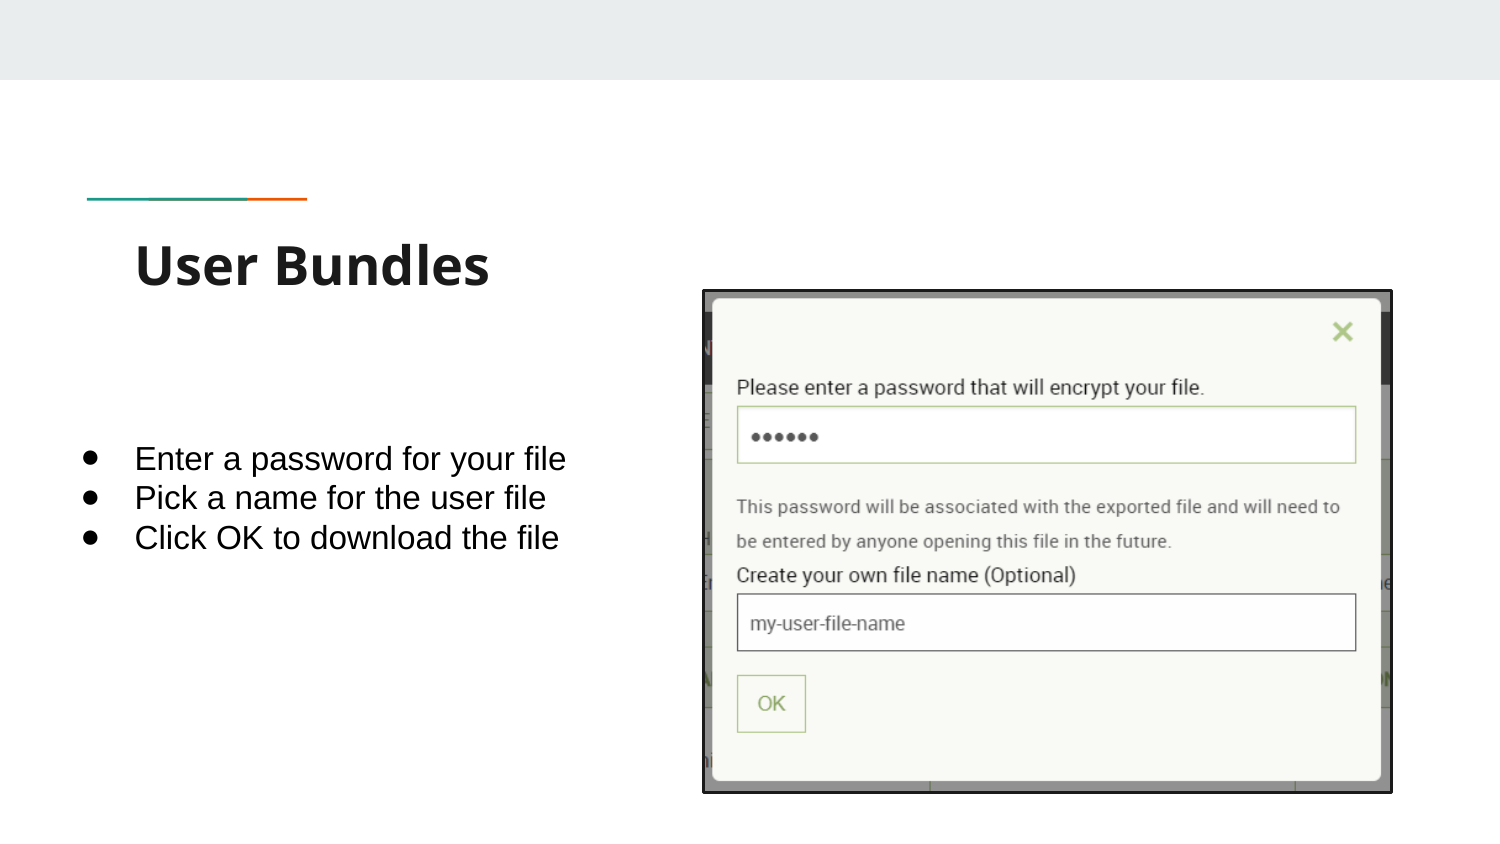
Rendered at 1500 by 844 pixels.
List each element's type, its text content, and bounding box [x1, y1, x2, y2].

title User Bundles [119, 216, 1475, 305]
text_box Enter a password for your file Pick a name for the user file Click OK to download the file [44, 421, 596, 584]
picture [705, 291, 1391, 791]
